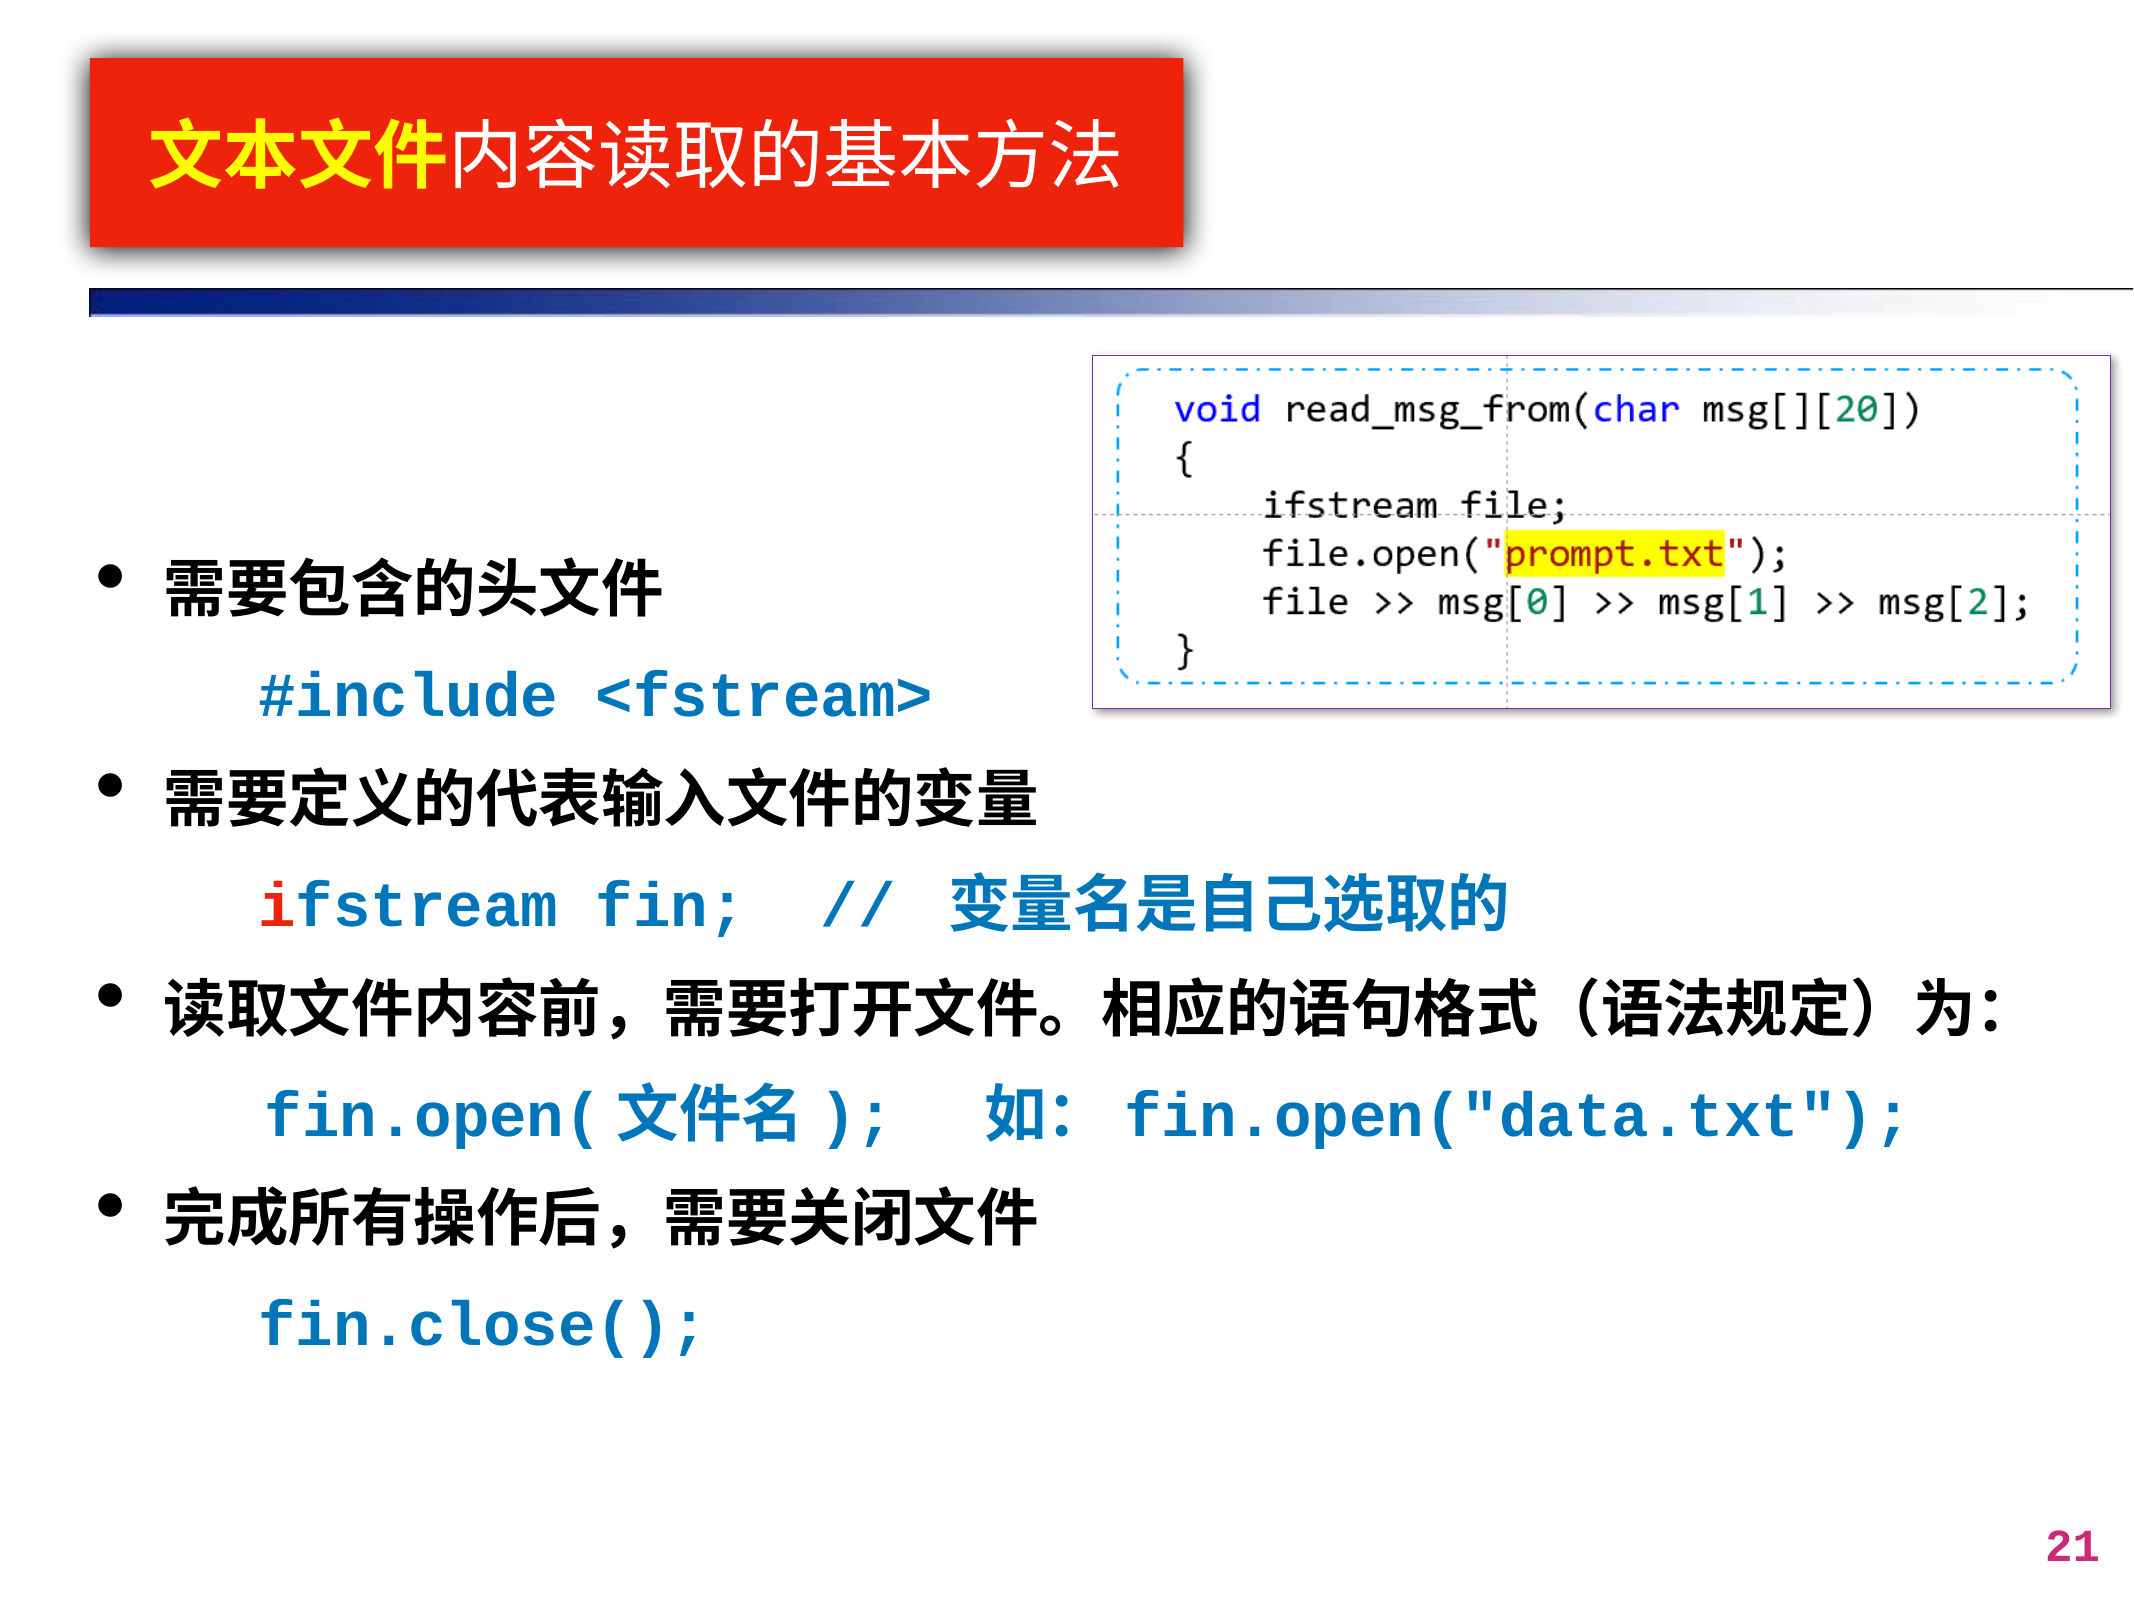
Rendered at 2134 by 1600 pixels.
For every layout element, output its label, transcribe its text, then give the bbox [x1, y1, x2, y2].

title 文本文件内容读取的基本方法 [89, 57, 1184, 248]
text_box 需要包含的头文件 #include <fstream> 需要定义的代表输入文件的变量 ifstream fin; // 变量名是自己选取的 读取文件内容前，需要打开文件。相应的语句格式（语法规定）为： fin.open(文件名); 如：fin.open("data.txt"); 完成所有操作后，需要关闭文件 fin.close(); [87, 510, 2059, 1367]
picture [1092, 354, 2111, 709]
picture [89, 288, 2134, 317]
slide_number 21 [2031, 1504, 2112, 1582]
